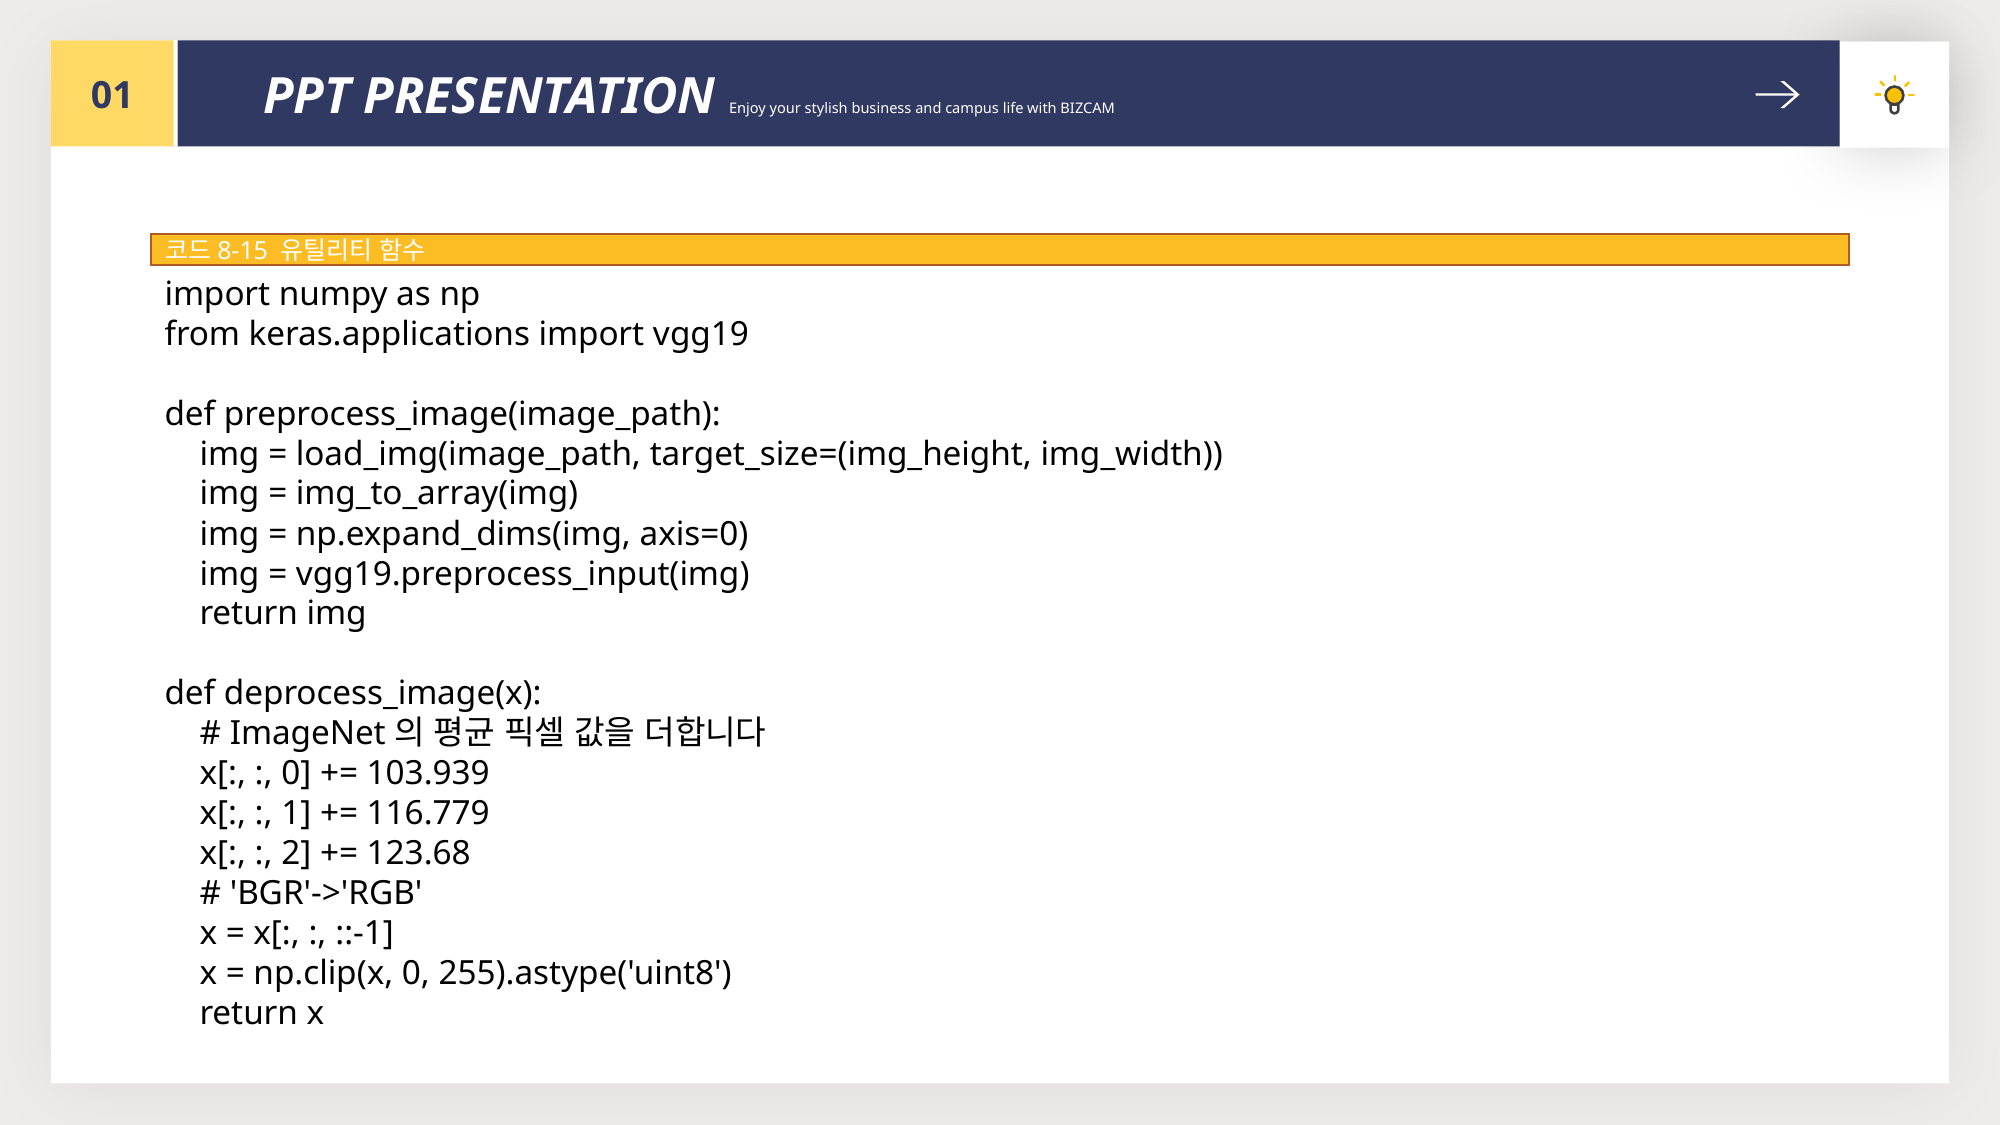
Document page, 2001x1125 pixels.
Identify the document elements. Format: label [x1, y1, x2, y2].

text_box [50, 40, 1950, 1084]
